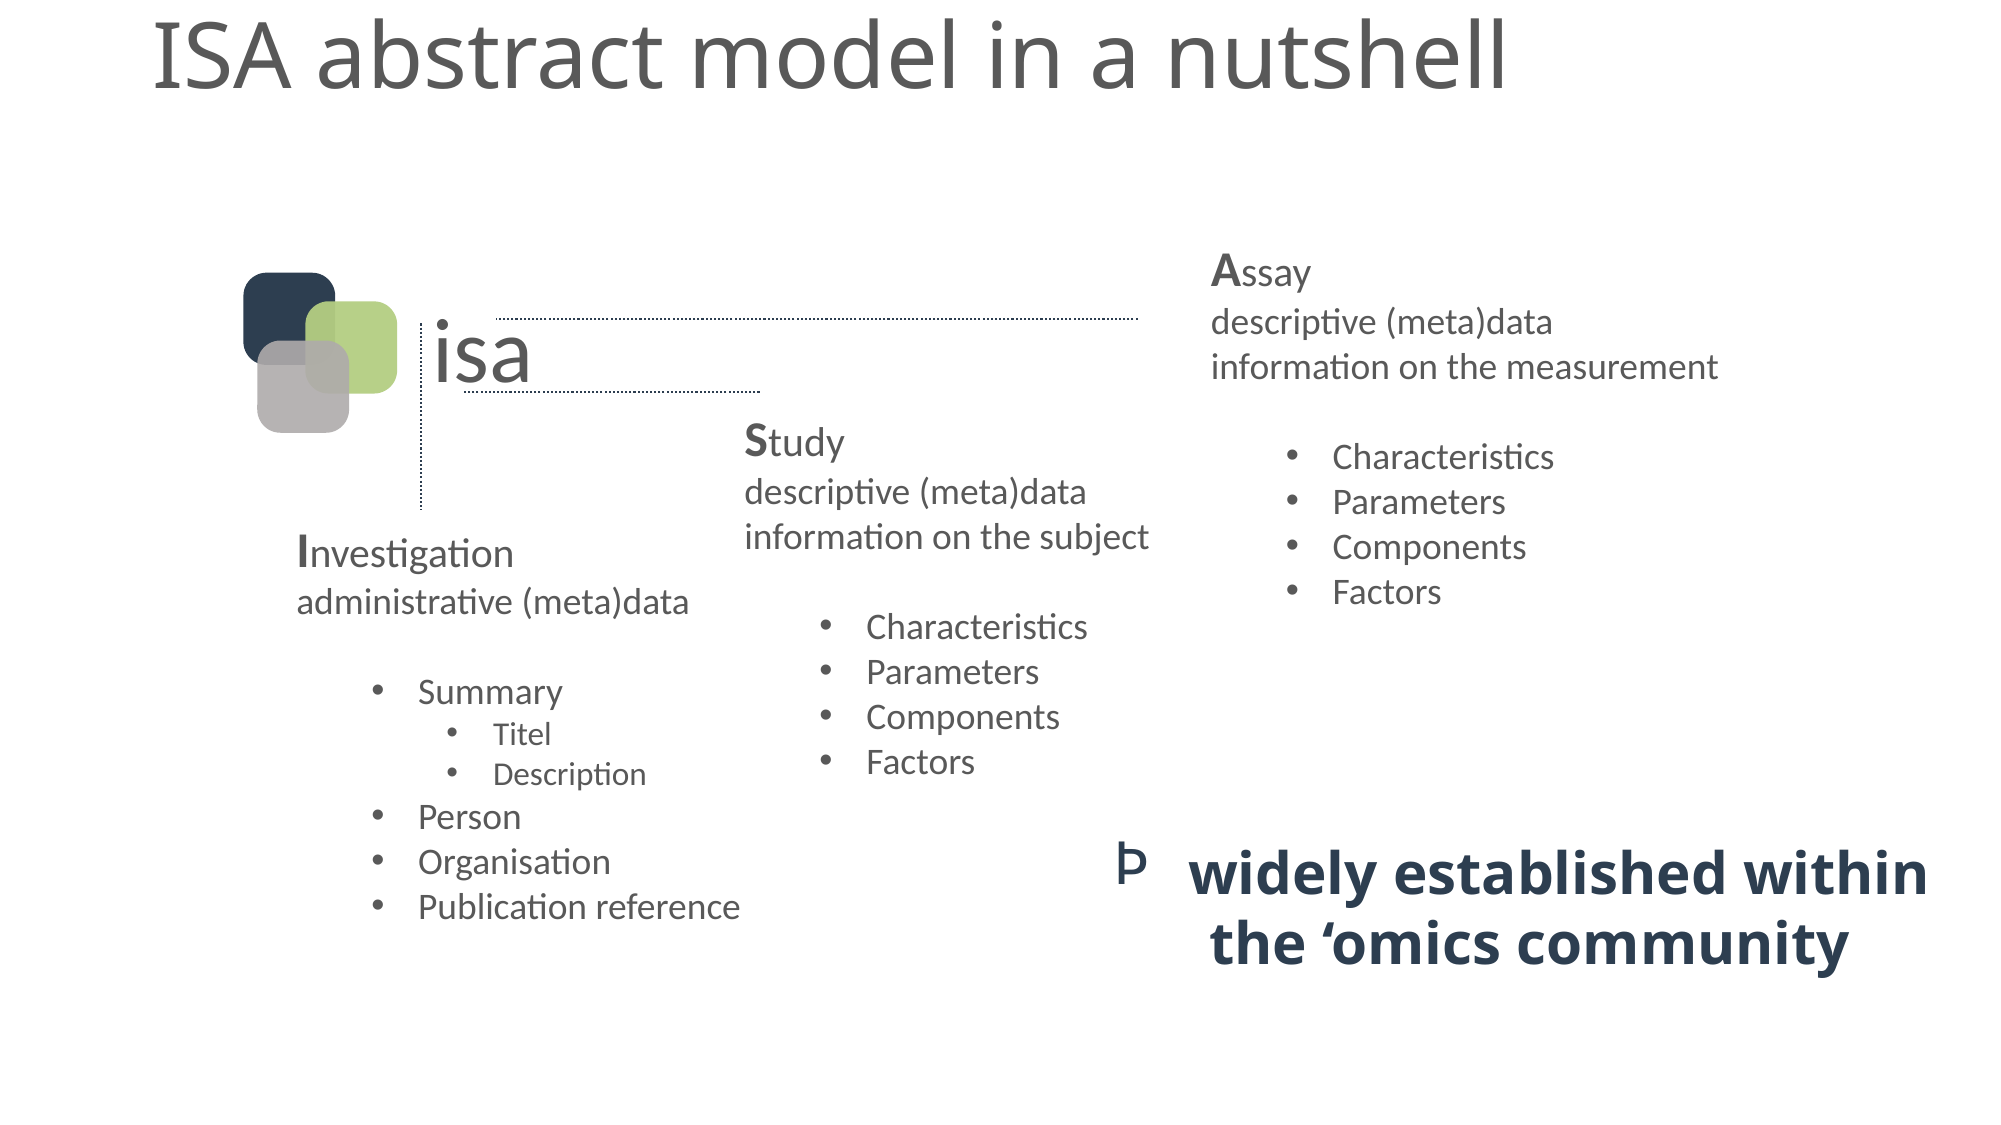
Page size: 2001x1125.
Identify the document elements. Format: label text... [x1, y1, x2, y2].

text_box Study descriptive (meta)data information on the subject Characteristics Parameters Components Factors [729, 399, 1174, 790]
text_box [243, 272, 547, 433]
title ISA abstract model in a nutshell [137, 1, 1863, 219]
text_box Assay descriptive (meta)data information on the measurement Characteristics Parameters Components Factors [1196, 229, 1743, 620]
text_box Investigation administrative (meta)data Summary Titel Description Person Organisation Publication reference [281, 509, 757, 935]
text_box widely established within the ‘omics community [1098, 828, 1961, 984]
